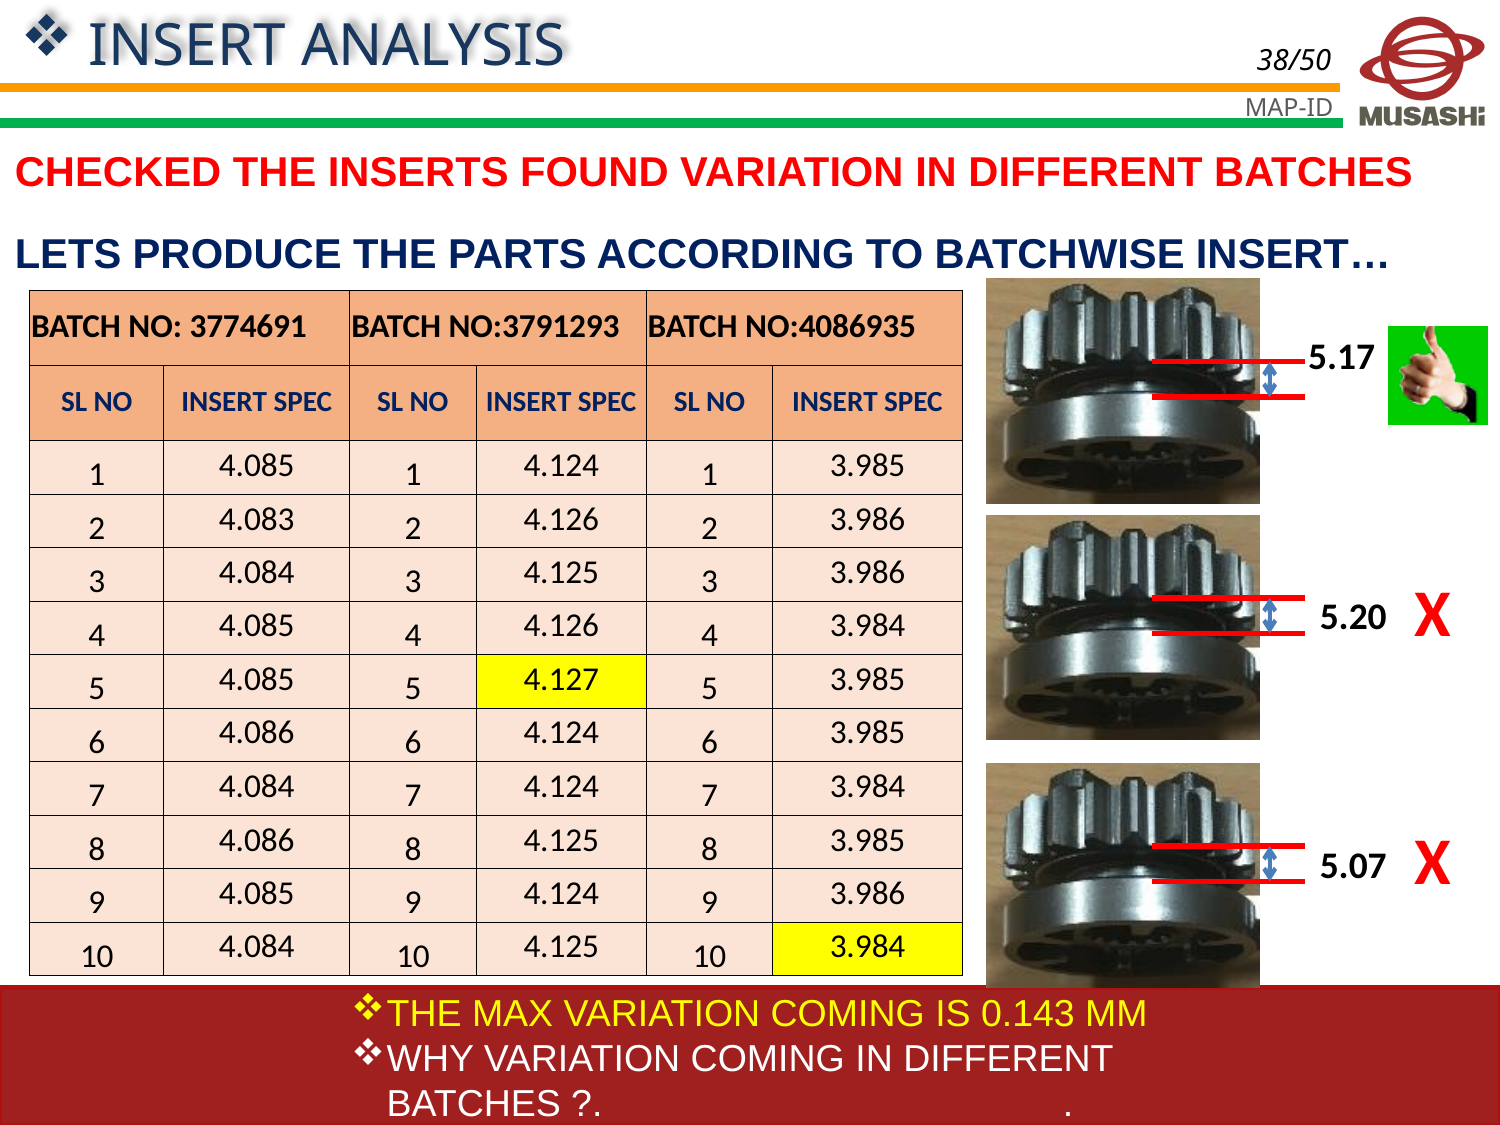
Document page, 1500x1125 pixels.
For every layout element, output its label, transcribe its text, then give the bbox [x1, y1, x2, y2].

table_cell 3.985 [773, 655, 962, 708]
table_cell 4.085 [164, 602, 349, 654]
table_cell 4.084 [164, 762, 349, 815]
table_cell 2 [647, 495, 772, 547]
table_cell 4.126 [477, 602, 646, 654]
text_box THE MAX VARIATION COMING IS 0.143 MM WHY VARIATION COMING IN DIFFERENT BATCHES ?. . [0, 987, 1500, 1125]
table_cell 3.984 [773, 923, 962, 975]
table_cell 4.083 [164, 495, 349, 547]
table_cell 4.127 [477, 655, 646, 708]
text_box LETS PRODUCE THE PARTS ACCORDING TO BATCHWISE INSERT… [0, 219, 1500, 285]
table_cell 8 [647, 816, 772, 868]
table_cell 4.125 [477, 548, 646, 601]
table_cell 4.124 [477, 709, 646, 761]
table_cell 6 [30, 709, 163, 761]
table_cell SL NO [350, 366, 476, 440]
table_cell 4.126 [477, 495, 646, 547]
table_cell 4.085 [164, 655, 349, 708]
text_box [985, 278, 1306, 504]
text_box INSERT ANALYSIS [5, 0, 1500, 85]
text_box CHECKED THE INSERTS FOUND VARIATION IN DIFFERENT BATCHES [0, 137, 1500, 202]
table_cell 3.985 [773, 441, 962, 494]
table_cell 3.985 [773, 709, 962, 761]
table_cell SL NO [30, 366, 163, 440]
table_cell 4 [30, 602, 163, 654]
table_header BATCH NO:4086935 [647, 291, 962, 365]
table_cell 4.124 [477, 441, 646, 494]
table_cell SL NO [647, 366, 772, 440]
table_cell INSERT SPEC [477, 366, 646, 440]
table_cell INSERT SPEC [773, 366, 962, 440]
table_cell 6 [647, 709, 772, 761]
table_cell 4.124 [477, 762, 646, 815]
table_cell 4.125 [477, 816, 646, 868]
table_cell 3.986 [773, 495, 962, 547]
table_cell 4 [647, 602, 772, 654]
table_cell 3.986 [773, 869, 962, 922]
table_cell 4.085 [164, 441, 349, 494]
table_cell 4.084 [164, 548, 349, 601]
table_cell 7 [350, 762, 476, 815]
table_header BATCH NO:3791293 [350, 291, 646, 365]
table_cell 6 [350, 709, 476, 761]
table_cell 3.984 [773, 602, 962, 654]
text_box 5.17 [1309, 324, 1389, 385]
table_cell 4.125 [477, 923, 646, 975]
table_cell 3 [350, 548, 476, 601]
table_cell 9 [647, 869, 772, 922]
text_box X [1399, 562, 1465, 658]
table_cell 5 [30, 655, 163, 708]
table_cell 9 [30, 869, 163, 922]
table_cell 5 [647, 655, 772, 708]
table_cell 9 [350, 869, 476, 922]
table_cell 10 [30, 923, 163, 975]
table_cell 4.084 [164, 923, 349, 975]
table_cell 4.086 [164, 816, 349, 868]
table_cell 8 [30, 816, 163, 868]
table_cell 3 [30, 548, 163, 601]
table_cell 3.985 [773, 816, 962, 868]
text_box 5.07 [1309, 834, 1399, 894]
table_header BATCH NO: 3774691 [30, 291, 349, 365]
table_cell 4.124 [477, 869, 646, 922]
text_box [985, 514, 1306, 740]
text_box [985, 762, 1306, 988]
picture [1387, 325, 1489, 426]
table_cell 7 [647, 762, 772, 815]
table_cell 5 [350, 655, 476, 708]
table_cell 3.986 [773, 548, 962, 601]
table_cell 2 [30, 495, 163, 547]
table_cell 10 [350, 923, 476, 975]
table_cell 1 [350, 441, 476, 494]
table_cell 1 [647, 441, 772, 494]
table_cell 1 [30, 441, 163, 494]
text_box X [1399, 810, 1465, 906]
table_cell 3 [647, 548, 772, 601]
text_box 5.20 [1309, 584, 1412, 690]
table_cell 10 [647, 923, 772, 975]
table_cell 4.086 [164, 709, 349, 761]
table_cell 4 [350, 602, 476, 654]
table_cell INSERT SPEC [164, 366, 349, 440]
table_cell 2 [350, 495, 476, 547]
picture [1343, 85, 1500, 137]
table_cell 8 [350, 816, 476, 868]
table_cell 7 [30, 762, 163, 815]
table_cell 4.085 [164, 869, 349, 922]
table_cell 3.984 [773, 762, 962, 815]
